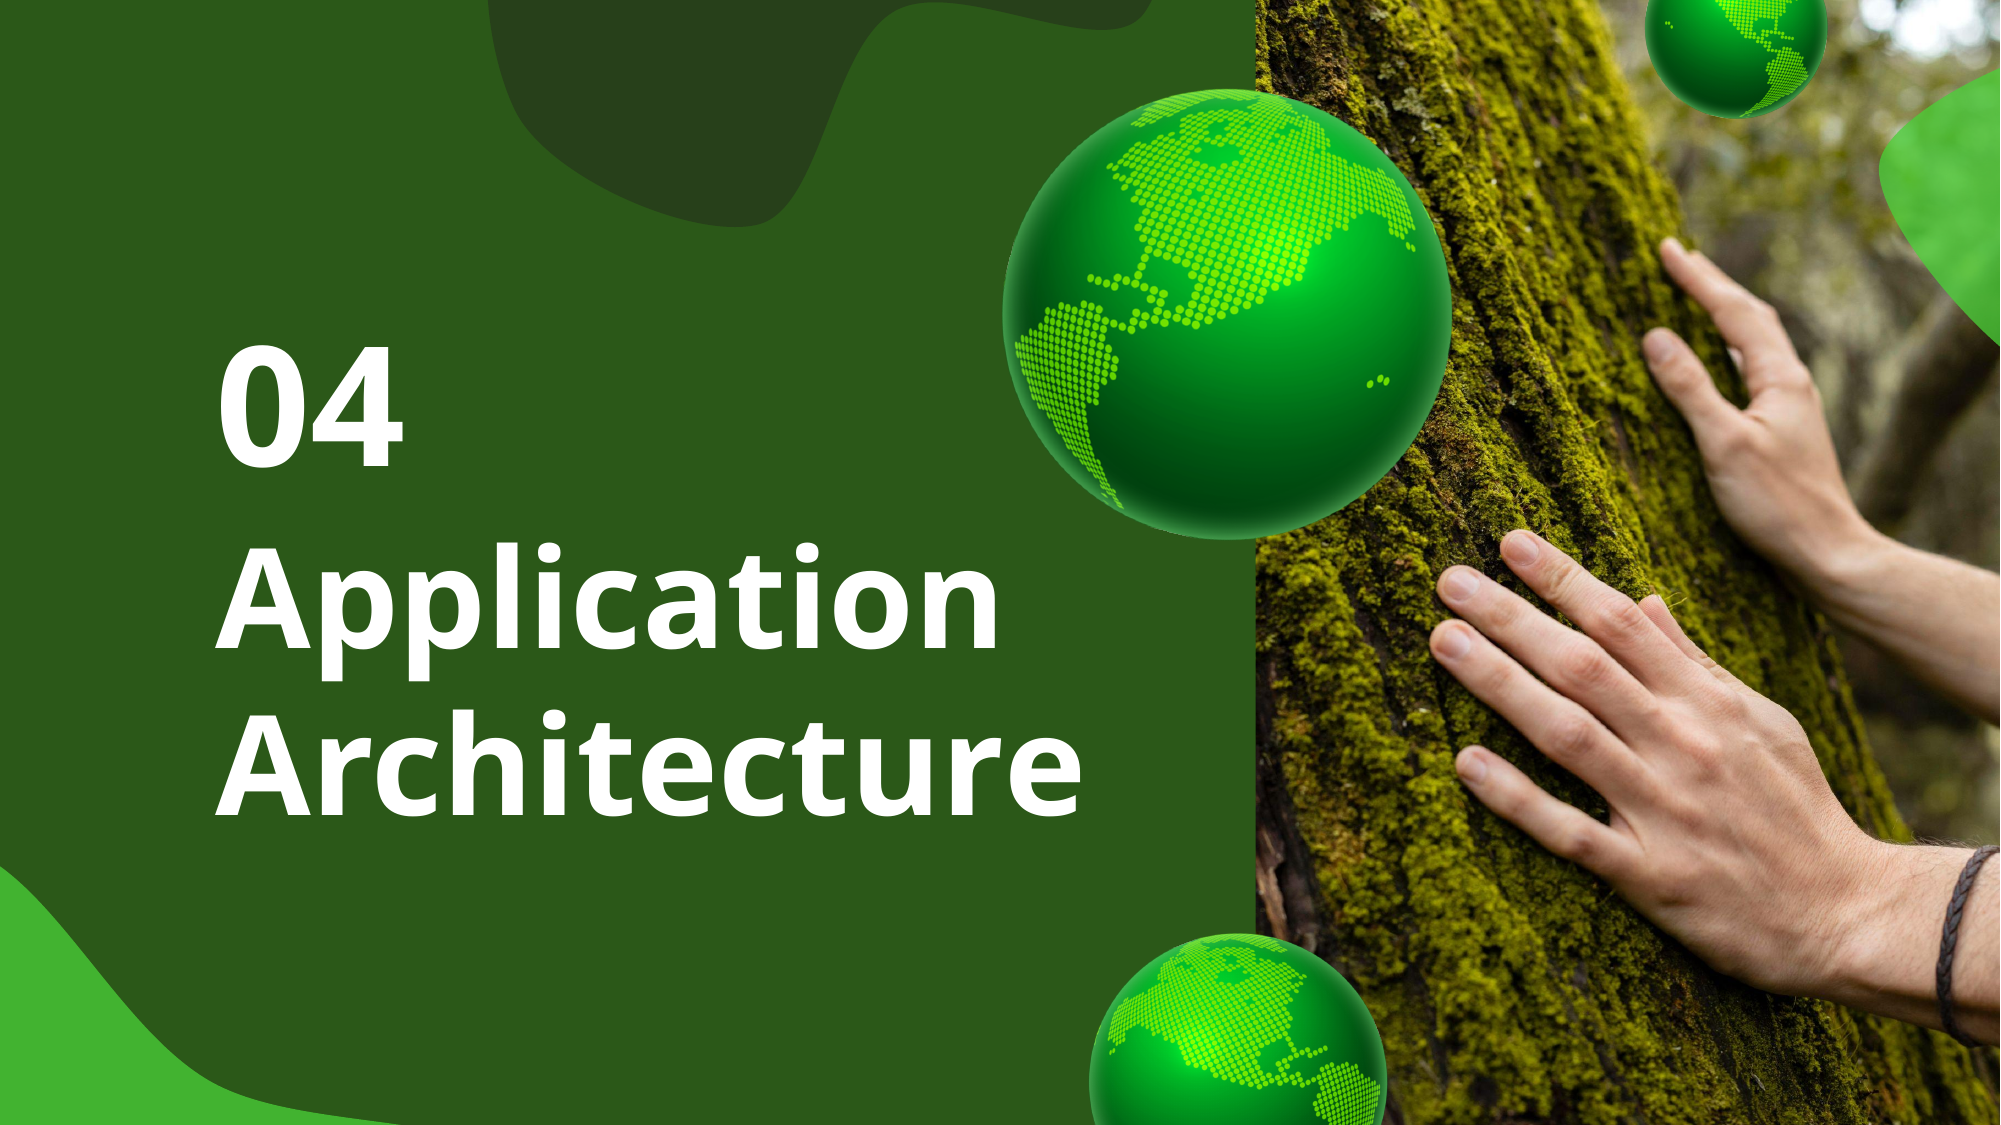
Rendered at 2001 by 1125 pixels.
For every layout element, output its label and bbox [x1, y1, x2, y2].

text_box [0, 0, 1280, 1125]
picture [1280, 0, 2000, 1125]
